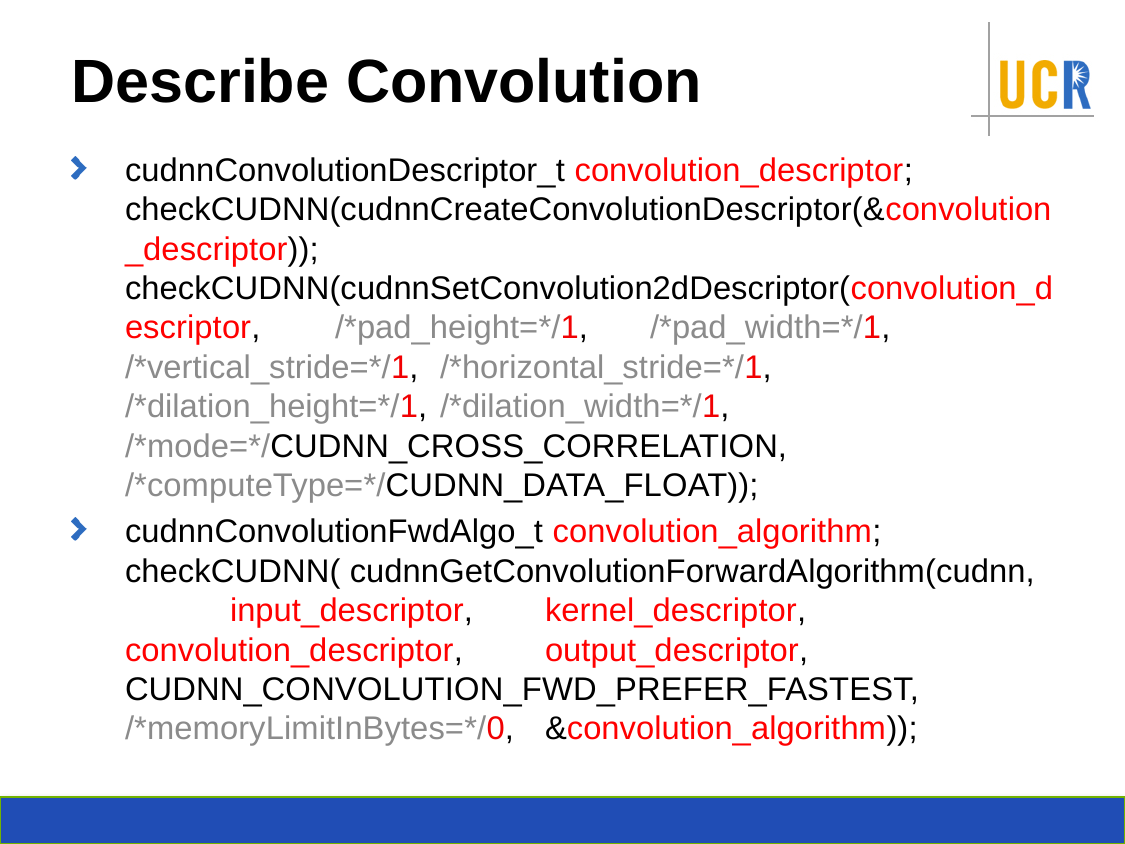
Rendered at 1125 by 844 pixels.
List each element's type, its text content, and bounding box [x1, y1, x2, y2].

title Describe Convolution [56, 28, 976, 122]
list cudnnConvolutionDescriptor_t convolution_descriptor; checkCUDNN(cudnnCreateConvolutionDescriptor(&convolution_descriptor)); checkCUDNN(cudnnSetConvolution2dDescriptor(convolution_descriptor, /*pad_height=*/1, /*pad_width=*/1, /*vertical_stride=*/1, /*horizontal_stride=*/1, /*dilation_height=*/1, /*dilation_width=*/1, /*mode=*/CUDNN_CROSS_CORRELATION, /*computeType=*/CUDNN_DATA_FLOAT)); cudnnConvolutionFwdAlgo_t convolution_algorithm; checkCUDNN( cudnnGetConvolutionForwardAlgorithm(cudnn, input_descriptor, kernel_descriptor, convolution_descriptor, output_descriptor, CUDNN_CONVOLUTION_FWD_PREFER_FASTEST, /*memoryLimitInBytes=*/0, &convolution_algorithm)); [56, 140, 1069, 769]
picture [962, 0, 1125, 147]
picture [71, 517, 89, 541]
picture [71, 156, 89, 180]
